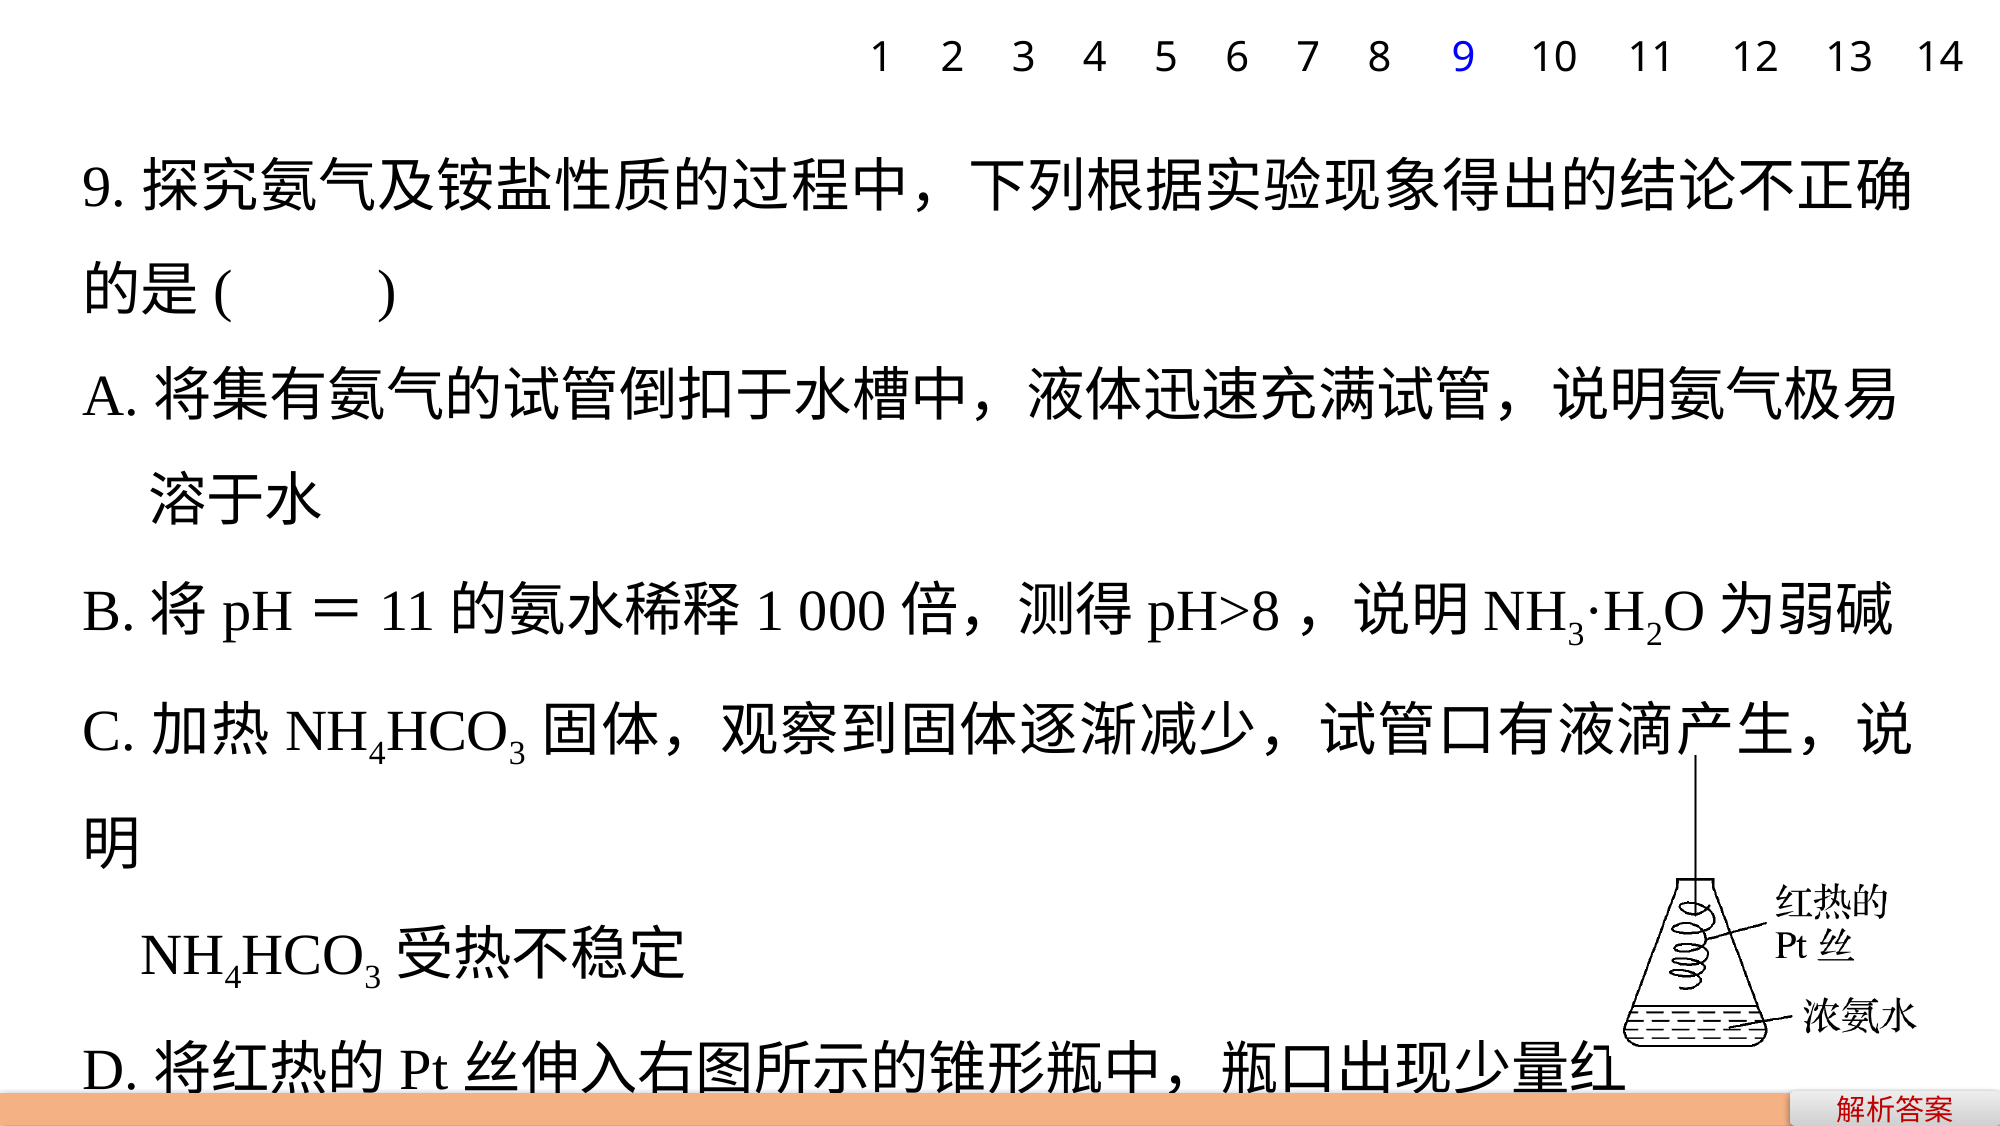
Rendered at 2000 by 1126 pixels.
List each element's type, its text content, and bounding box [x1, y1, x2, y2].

text_box 12 [1707, 7, 1800, 102]
text_box 4 [1067, 7, 1127, 102]
text_box 1 [854, 7, 914, 102]
text_box [0, 1092, 1787, 1126]
text_box 9 [1423, 7, 1496, 102]
text_box 6 [1210, 7, 1270, 102]
text_box 5 [1139, 7, 1199, 102]
text_box 9.探究氨气及铵盐性质的过程中，下列根据实验现象得出的结论不正确的是( ) A.将集有氨气的试管倒扣于水槽中，液体迅速充满试管，说明氨气极易 溶于水 B.将pH＝11的氨水稀释1 000倍，测得pH>8，说明NH3·H2O为弱碱 C.加热NH4HCO3固体，观察到固体逐渐减少，试管口有液滴产生，说明 NH4HCO3受热不稳定 D.将红热的Pt丝伸入右图所示的锥形瓶中，瓶口出现少量红 棕色气体，说明氨气的氧化产物为NO2 [67, 105, 1929, 1092]
text_box 8 [1352, 7, 1412, 102]
text_box 2 [925, 7, 985, 102]
text_box 10 [1507, 7, 1599, 102]
text_box 13 [1811, 7, 1894, 102]
text_box 7 [1281, 7, 1341, 102]
text_box 3 [996, 7, 1056, 102]
text_box 11 [1610, 7, 1696, 102]
picture [1609, 755, 1922, 1056]
text_box 14 [1905, 7, 1984, 102]
text_box 解析答案 [1788, 1089, 2000, 1126]
